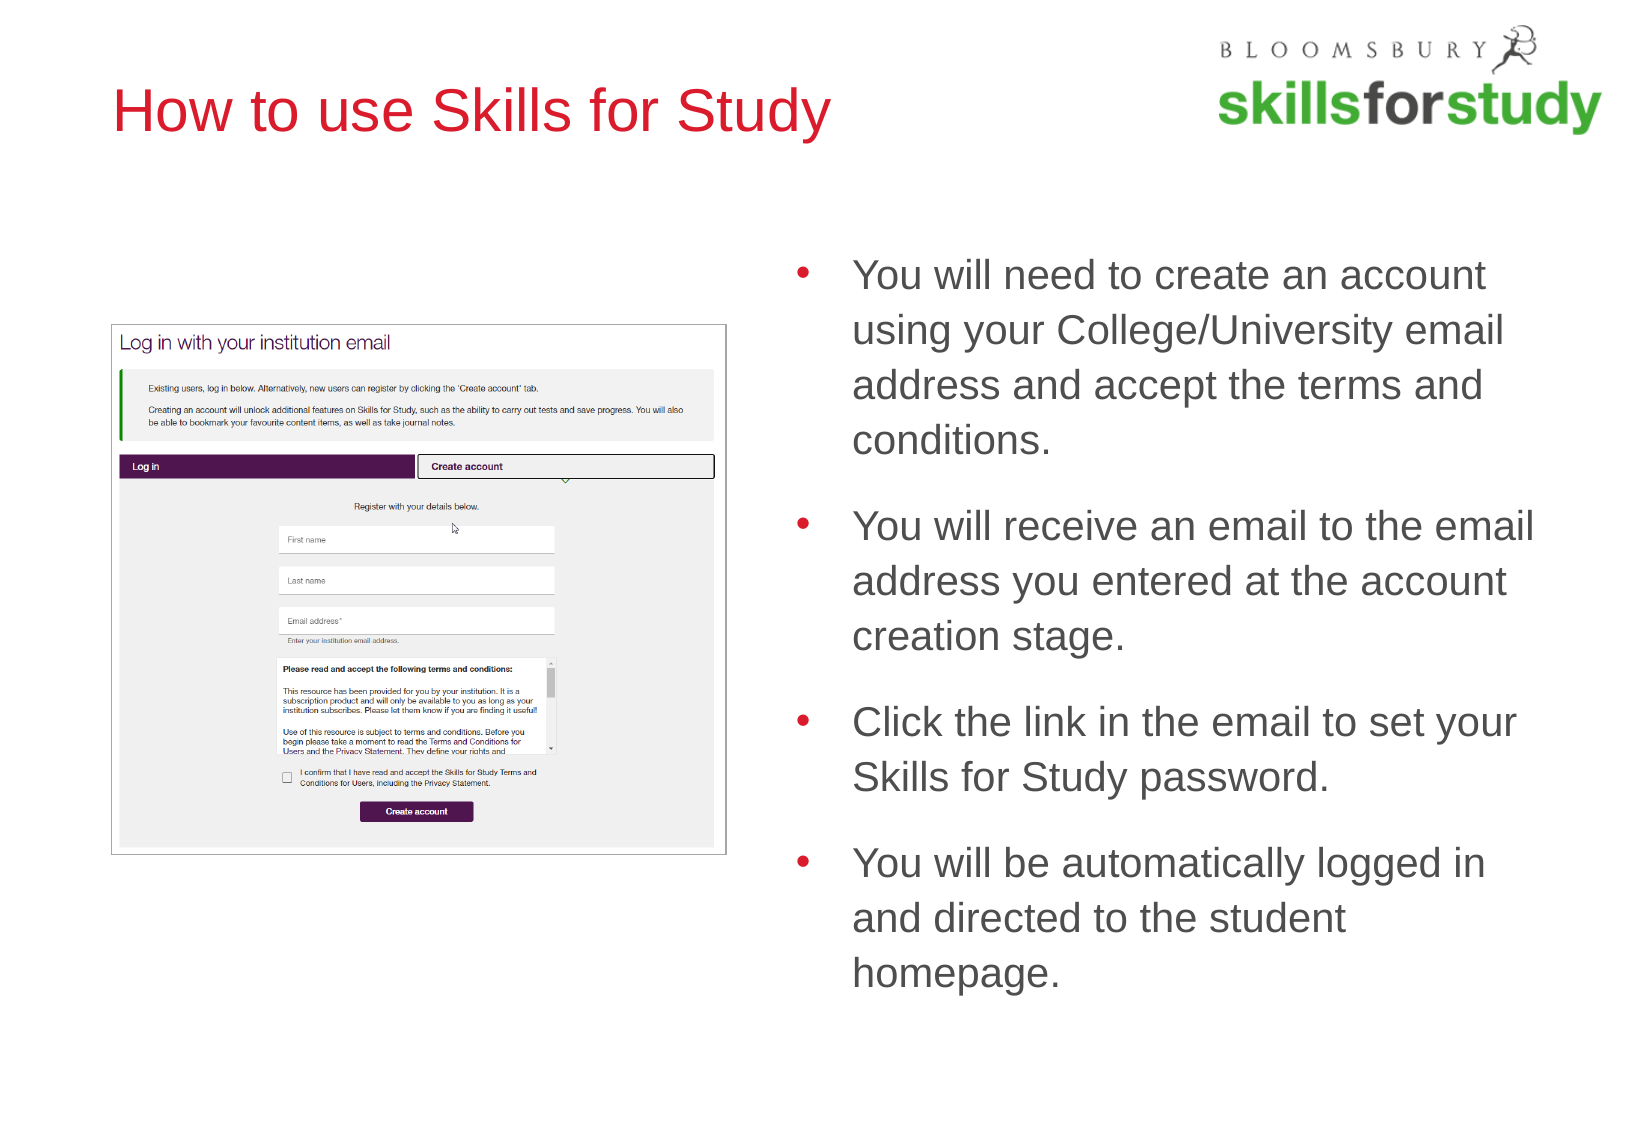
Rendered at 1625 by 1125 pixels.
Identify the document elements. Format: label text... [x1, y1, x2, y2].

list You will need to create an account using your College/University email address and accept the terms and conditions. You will receive an email to the email address you entered at the account creation stage. Click the link in the email to set your Skills for Study password. You will be automatically logged in and directed to the student homepage. [795, 242, 1547, 356]
picture [111, 324, 726, 854]
title How to use Skills for Study [112, 70, 1512, 156]
picture [1218, 25, 1602, 135]
